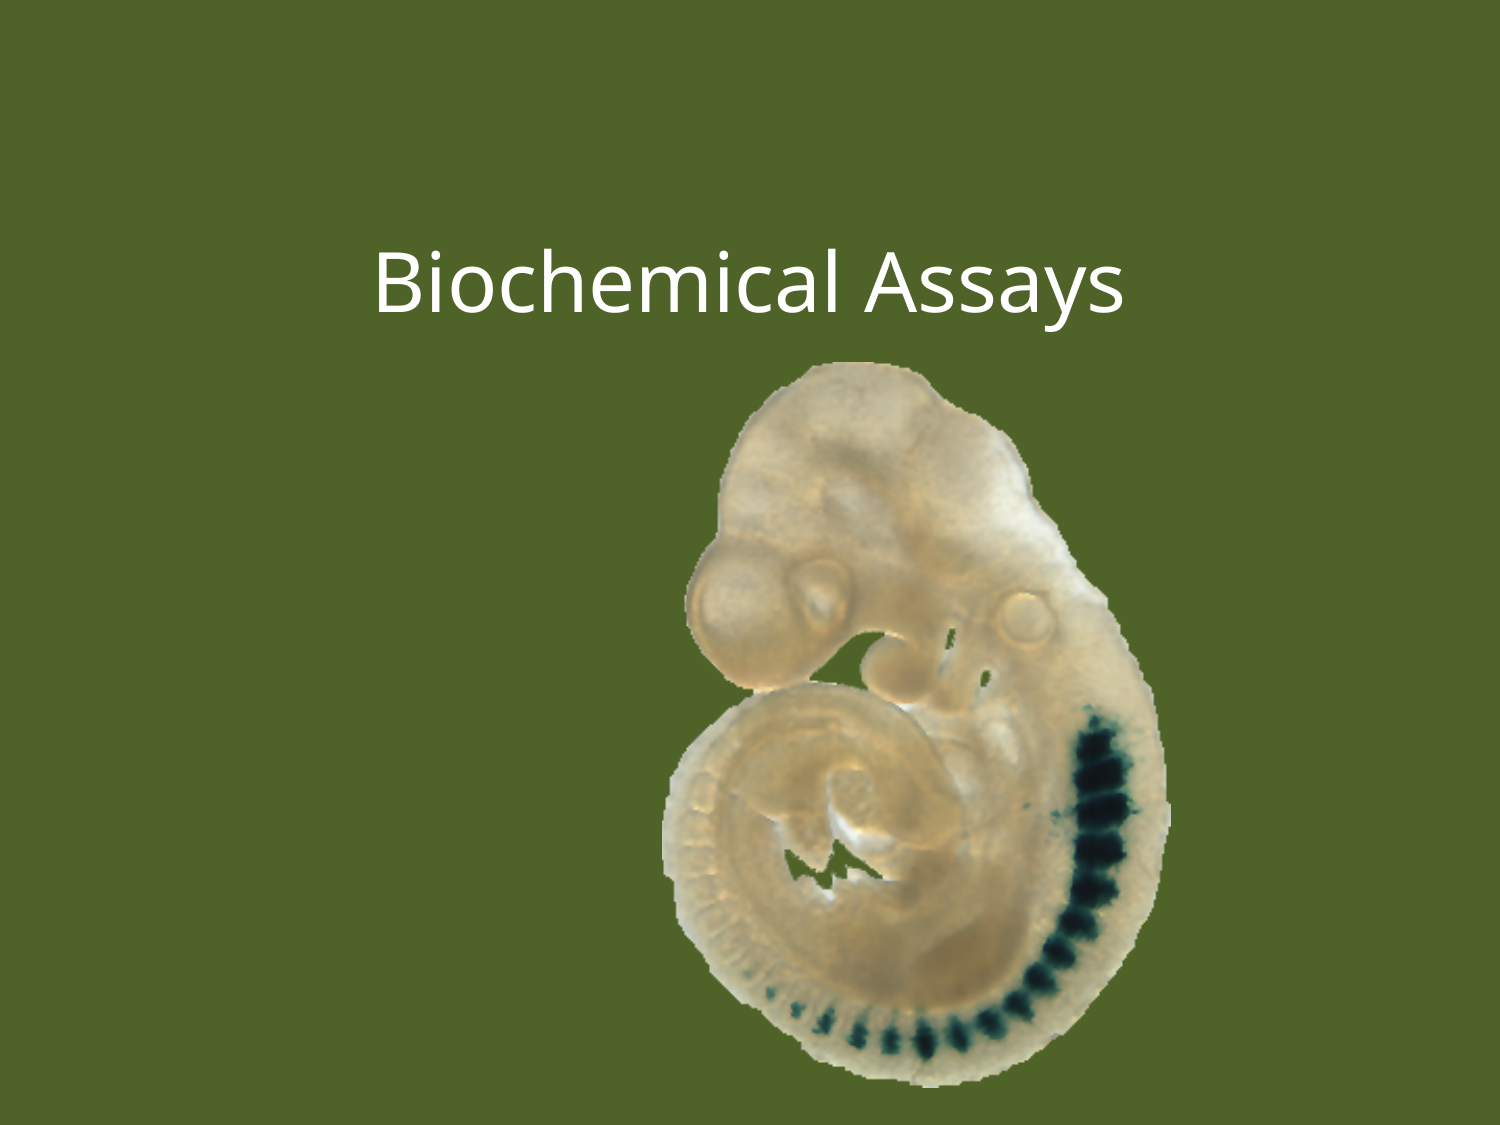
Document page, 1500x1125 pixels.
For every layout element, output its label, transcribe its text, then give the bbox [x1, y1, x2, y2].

text_box Biochemical Assays [0, 221, 1500, 337]
picture [662, 362, 1171, 1088]
